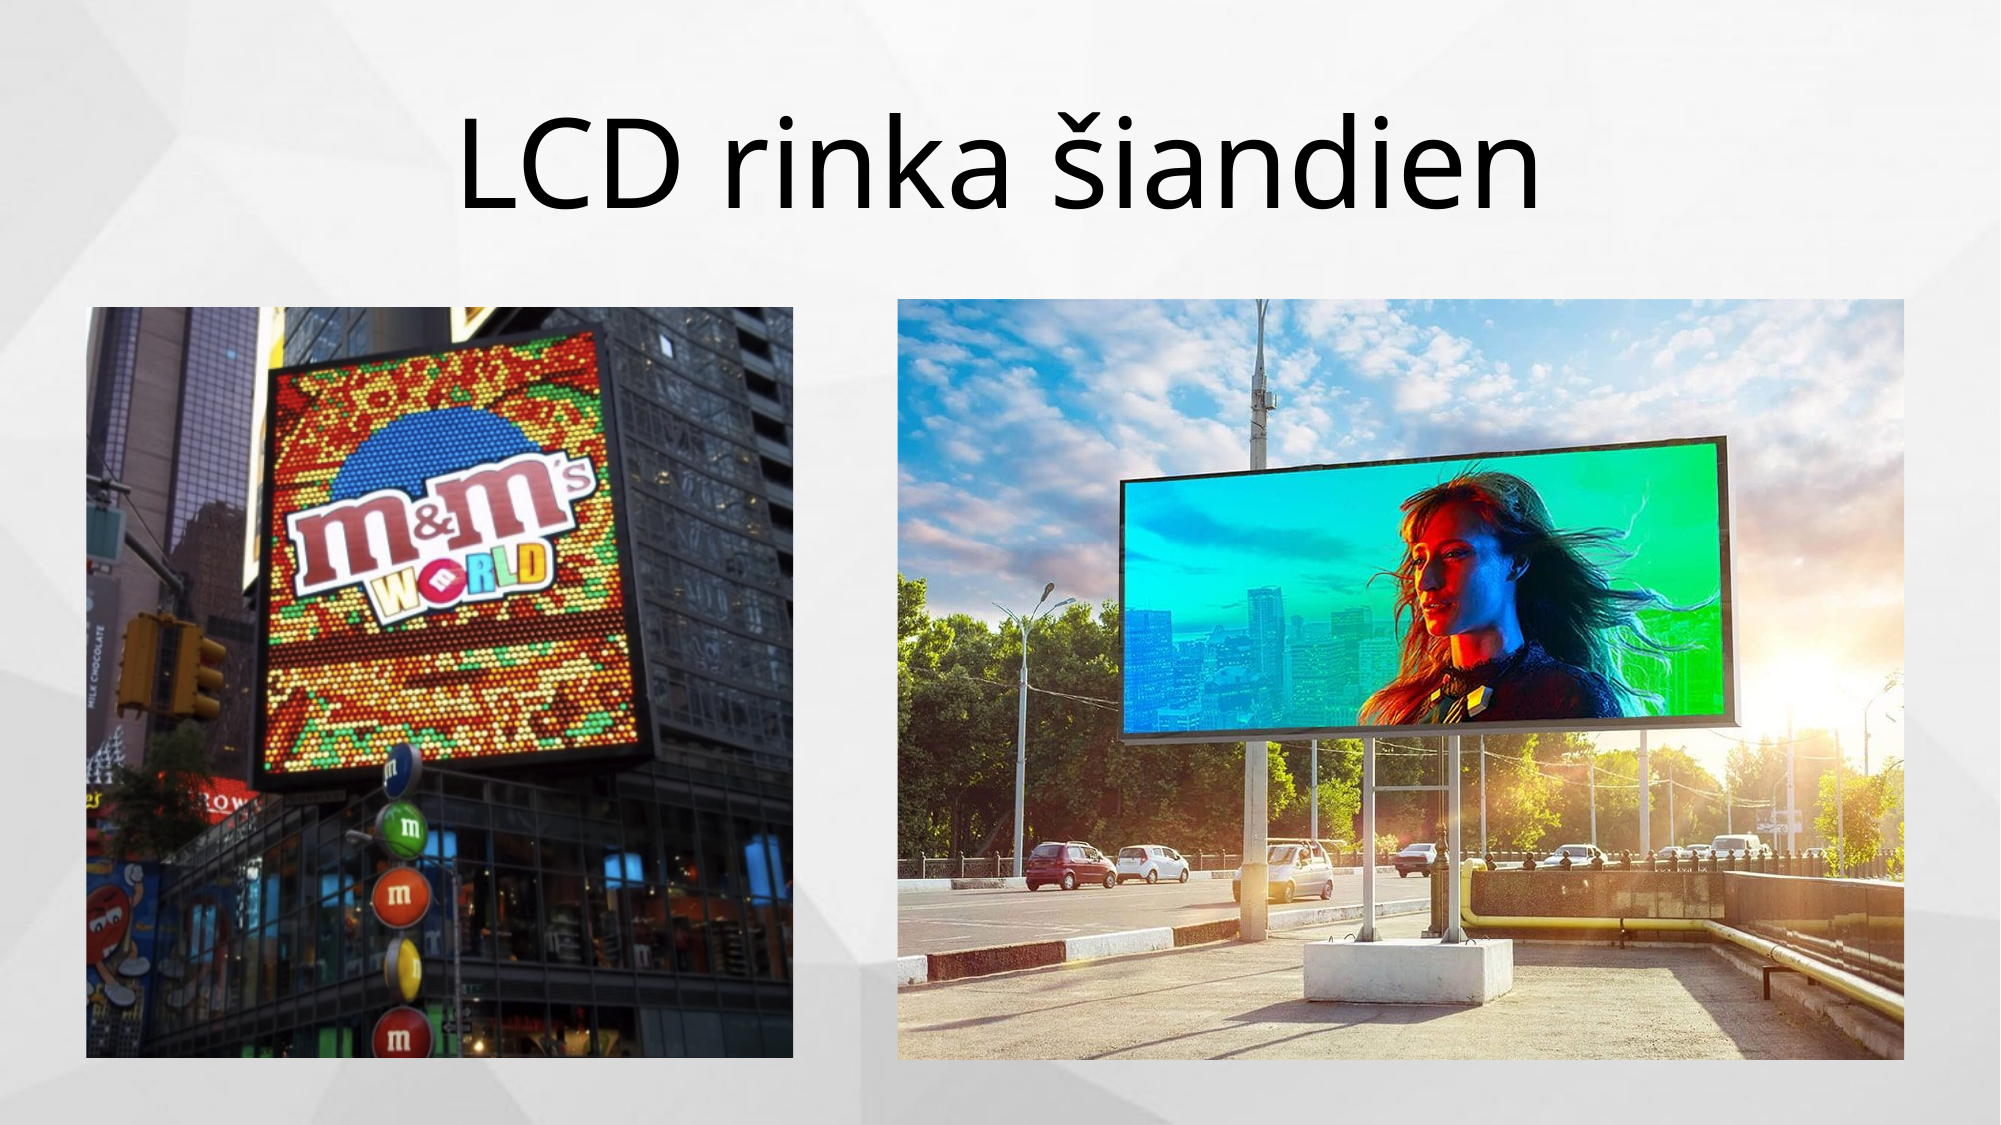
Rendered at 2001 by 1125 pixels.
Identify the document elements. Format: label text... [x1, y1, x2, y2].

list [137, 299, 897, 1014]
picture [0, 0, 2001, 1125]
title LCD rinka šiandien [137, 59, 1863, 278]
